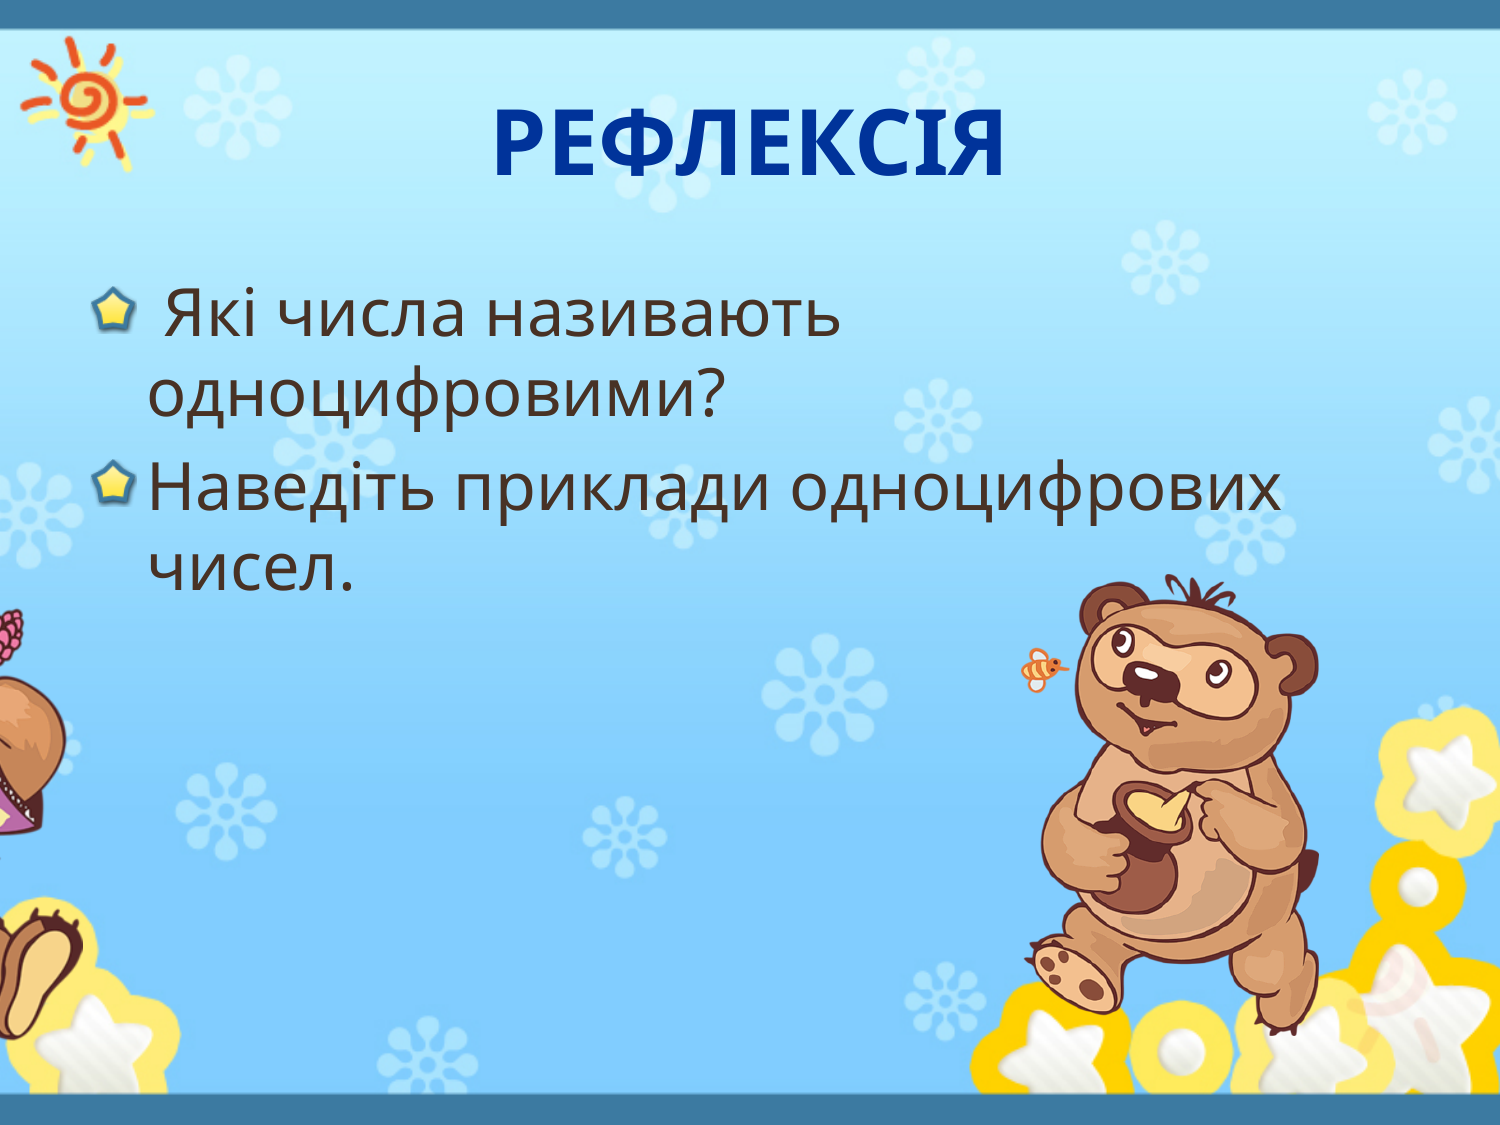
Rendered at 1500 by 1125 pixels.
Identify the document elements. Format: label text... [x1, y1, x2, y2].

picture [0, 0, 1500, 1125]
picture [90, 286, 137, 334]
title РЕФЛЕКСІЯ [75, 45, 1425, 233]
list Які числа називають одноцифровими? Наведіть приклади одноцифрових чисел. [75, 262, 1425, 480]
